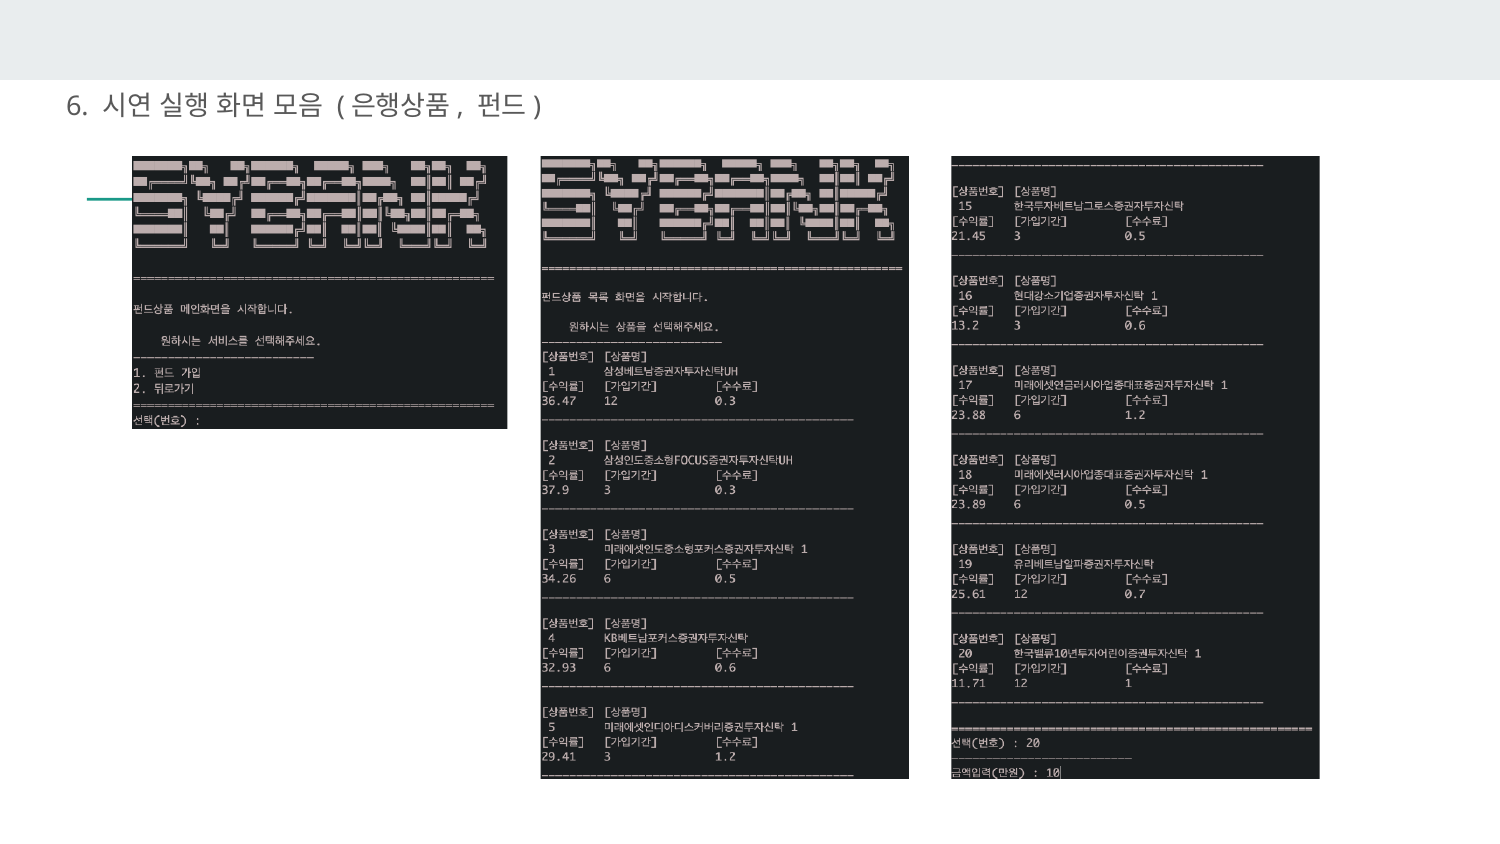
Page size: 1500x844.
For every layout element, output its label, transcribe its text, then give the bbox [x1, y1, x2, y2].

picture [951, 156, 1320, 779]
picture [540, 156, 910, 779]
picture [131, 156, 508, 429]
list 6. 시연 실행 화면 모음 (은행상품, 펀드) [51, 69, 1449, 630]
